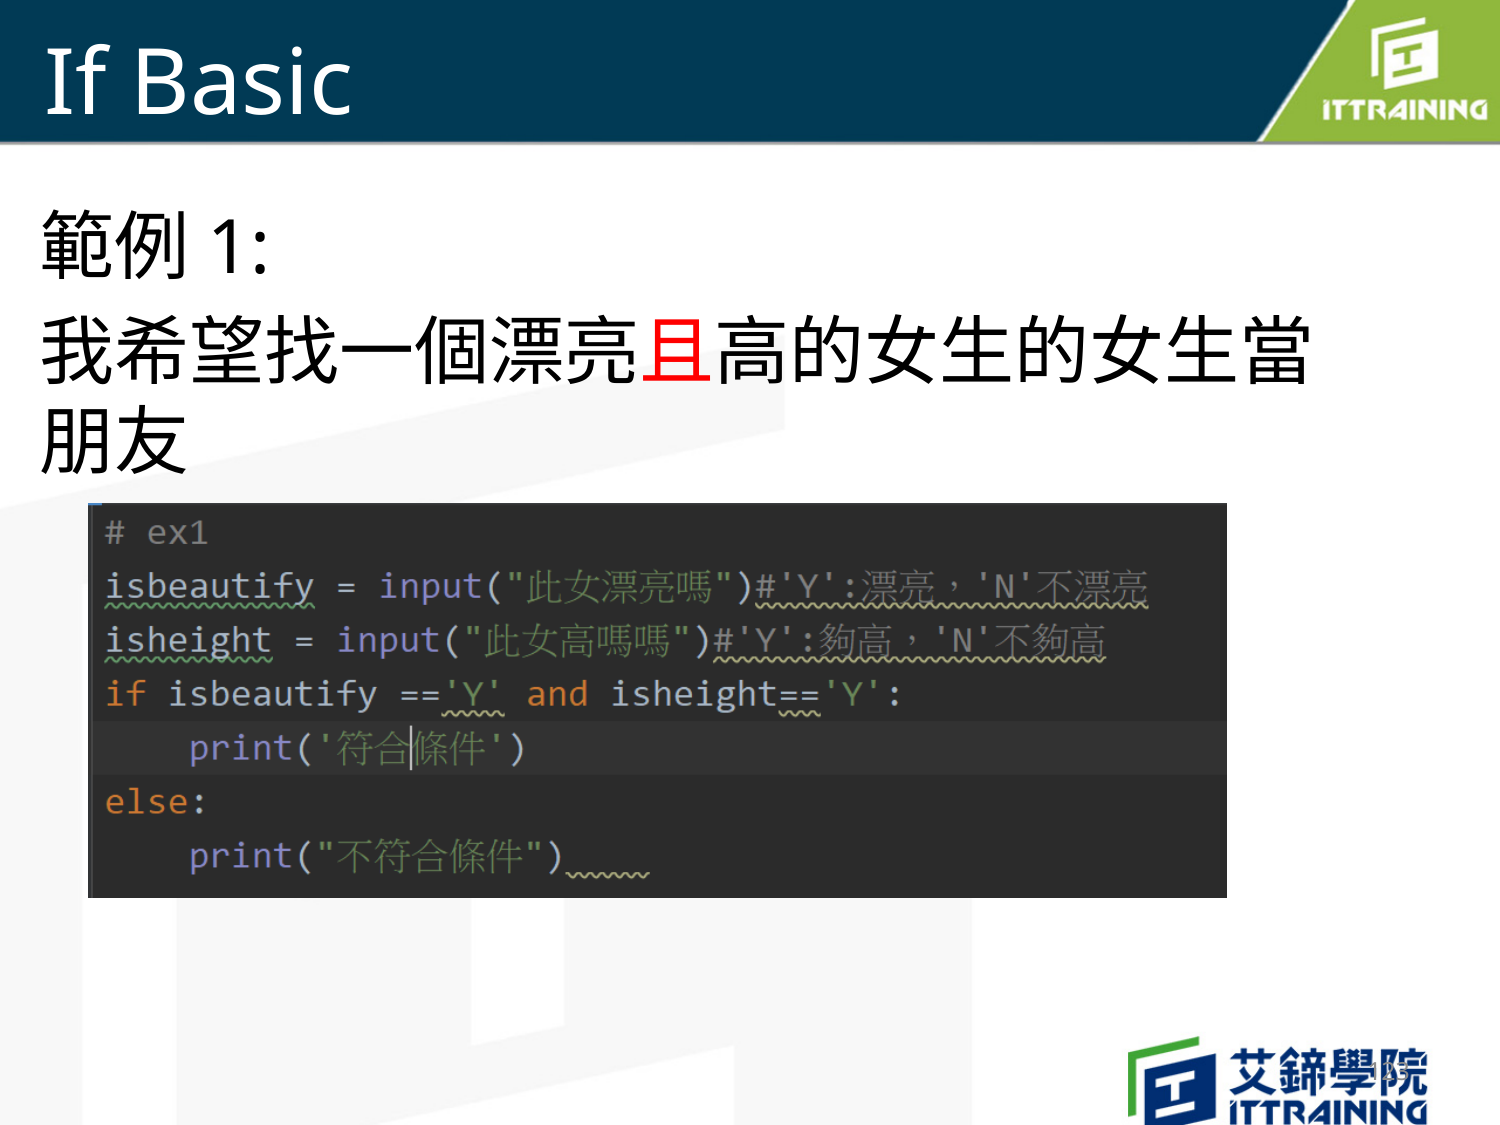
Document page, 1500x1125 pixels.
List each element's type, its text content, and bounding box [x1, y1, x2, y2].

list 範例1: 我希望找一個漂亮且高的女生的女生當朋友 [24, 191, 1375, 934]
slide_number 123 [1074, 1042, 1425, 1103]
title If Basic [29, 0, 1380, 172]
picture [0, 0, 1500, 1125]
